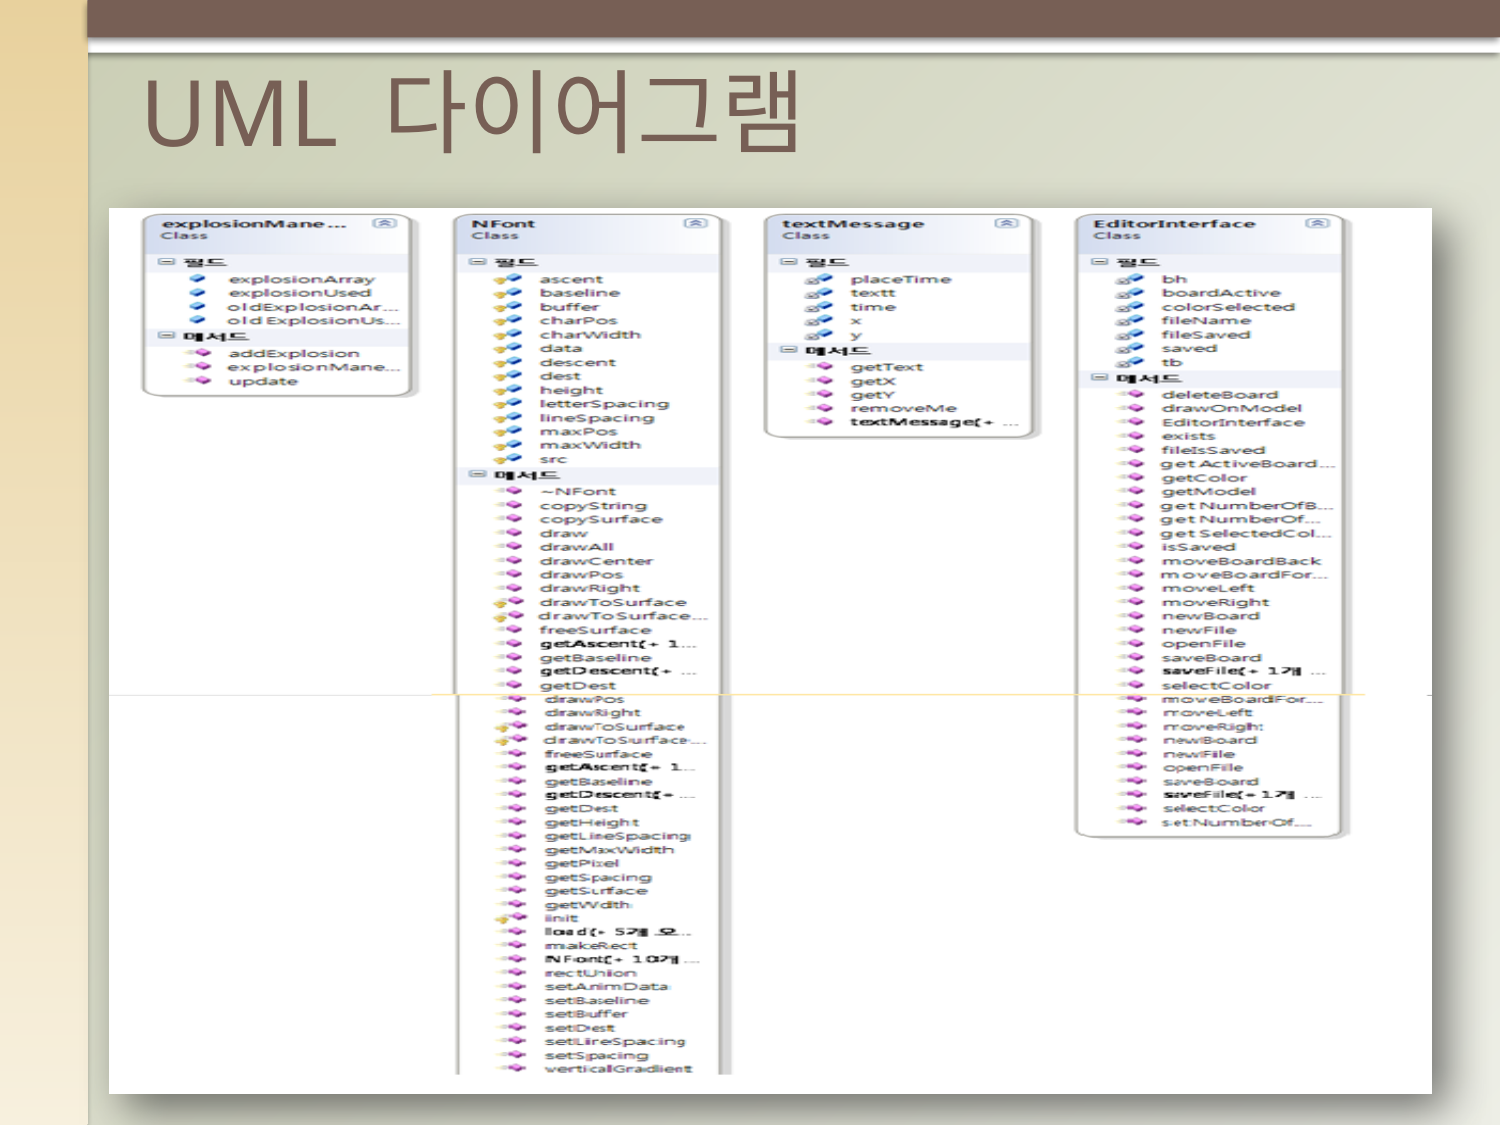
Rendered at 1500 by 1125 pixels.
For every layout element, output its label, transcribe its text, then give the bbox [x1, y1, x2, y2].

picture [108, 207, 1433, 1095]
title UML 다이어그램 [124, 62, 1438, 173]
